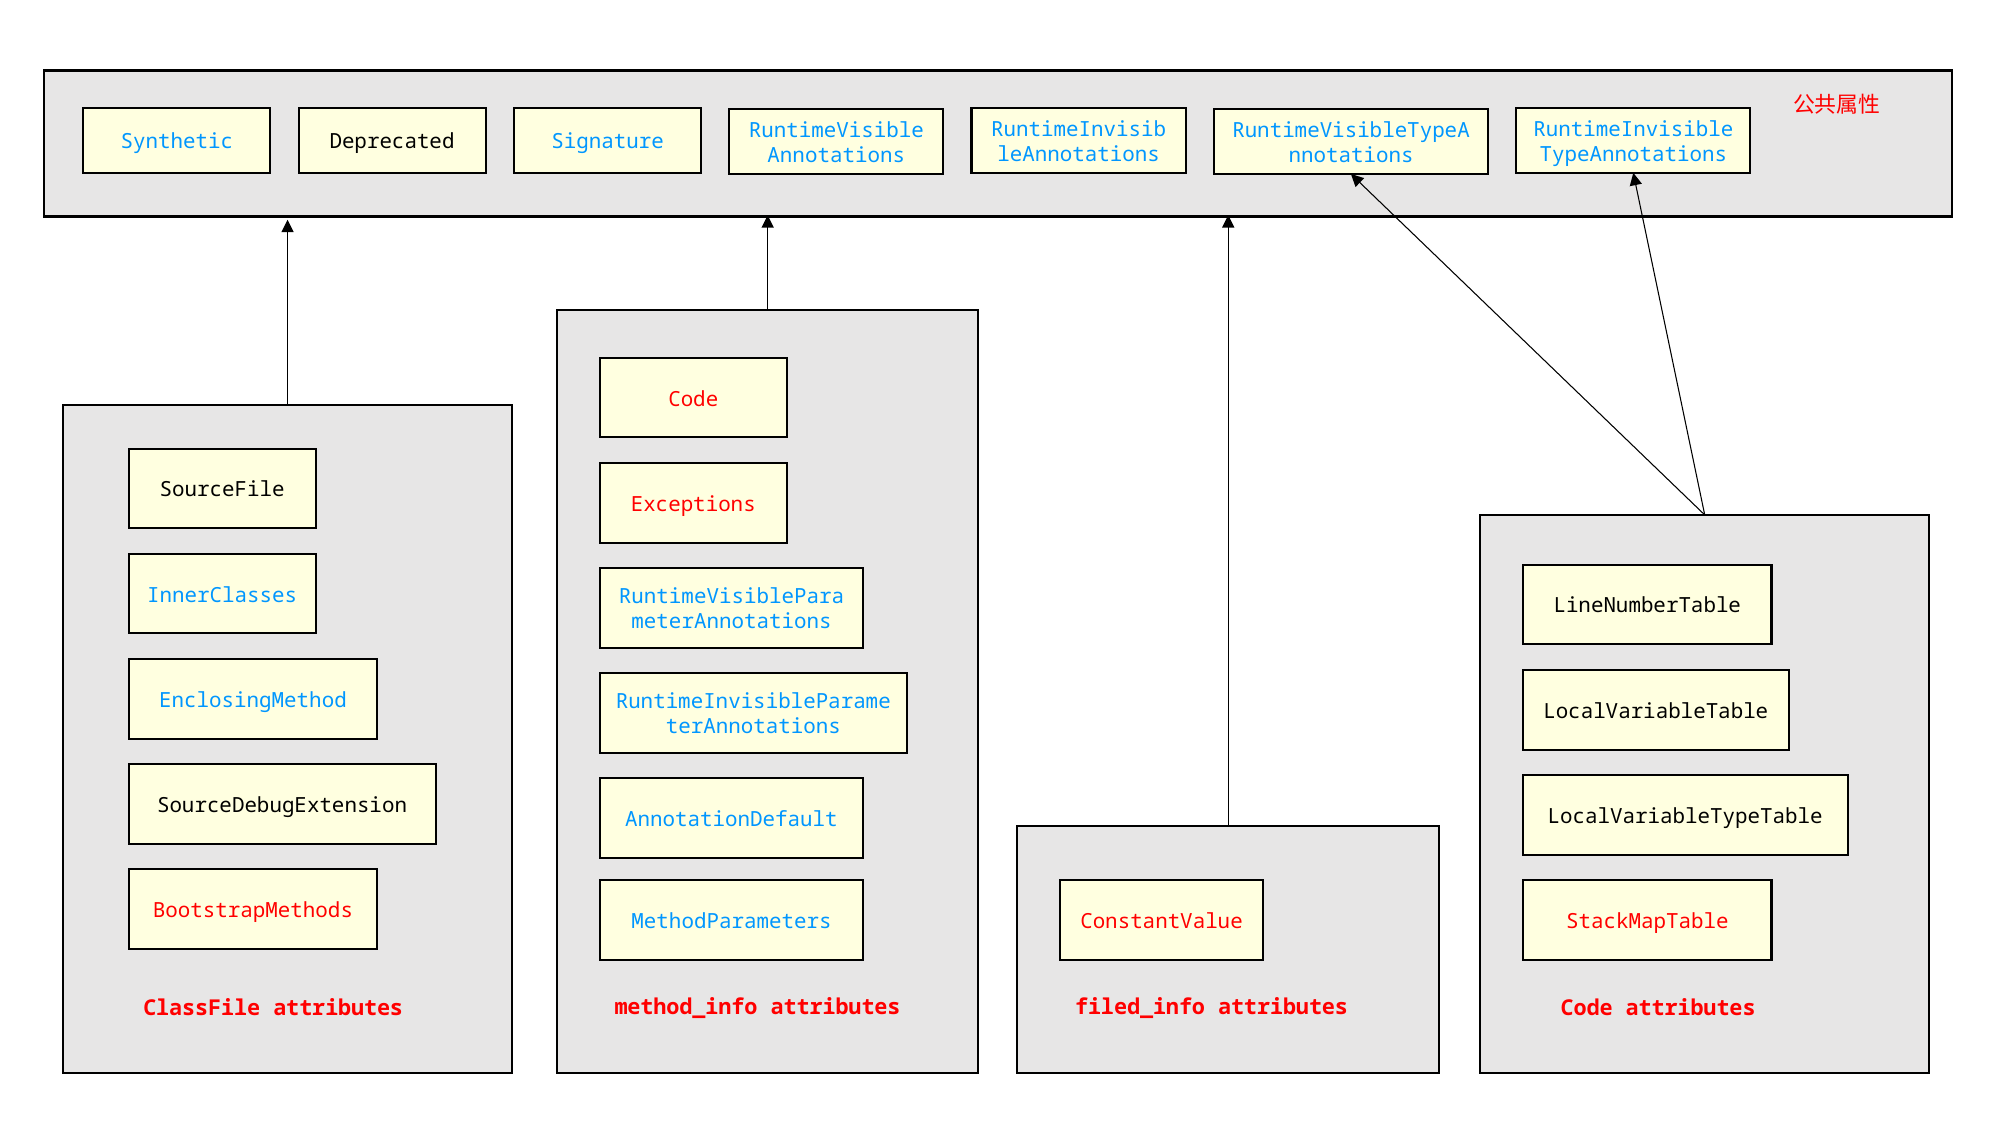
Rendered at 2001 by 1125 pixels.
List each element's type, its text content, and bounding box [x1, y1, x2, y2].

text_box RuntimeInvisibleParameterAnnotations [599, 672, 908, 754]
text_box BootstrapMethods [128, 868, 378, 950]
text_box ConstantValue [1059, 879, 1264, 961]
text_box [1479, 514, 1930, 1074]
text_box SourceDebugExtension [128, 763, 437, 845]
text_box RuntimeVisibleParameterAnnotations [599, 567, 864, 649]
text_box EnclosingMethod [128, 658, 378, 740]
text_box [62, 404, 513, 1074]
text_box ClassFile attributes [128, 986, 431, 1028]
text_box RuntimeVisibleTypeAnnotations [1213, 108, 1489, 175]
text_box [43, 69, 1953, 218]
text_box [1350, 173, 1633, 515]
text_box SourceFile [128, 448, 317, 529]
text_box Exceptions [599, 462, 788, 544]
text_box Signature [513, 107, 702, 174]
text_box method_info attributes [599, 985, 944, 1027]
text_box filed_info attributes [1060, 985, 1409, 1027]
text_box Deprecated [298, 107, 487, 174]
text_box [556, 309, 979, 1074]
text_box AnnotationDefault [599, 777, 864, 859]
text_box Synthetic [82, 107, 271, 174]
text_box 公共属性 [1778, 83, 1951, 125]
text_box LocalVariableTypeTable [1522, 774, 1849, 856]
text_box MethodParameters [599, 879, 864, 961]
text_box StackMapTable [1522, 879, 1773, 961]
text_box RuntimeInvisibleAnnotations [970, 107, 1187, 174]
text_box InnerClasses [128, 553, 317, 634]
text_box RuntimeInvisibleTypeAnnotations [1515, 107, 1751, 174]
text_box LineNumberTable [1522, 564, 1773, 645]
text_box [1633, 172, 1705, 515]
text_box [1016, 825, 1440, 1074]
text_box Code attributes [1545, 986, 1848, 1028]
text_box RuntimeVisibleAnnotations [728, 108, 944, 175]
text_box Code [599, 357, 788, 438]
text_box LocalVariableTable [1522, 669, 1790, 751]
